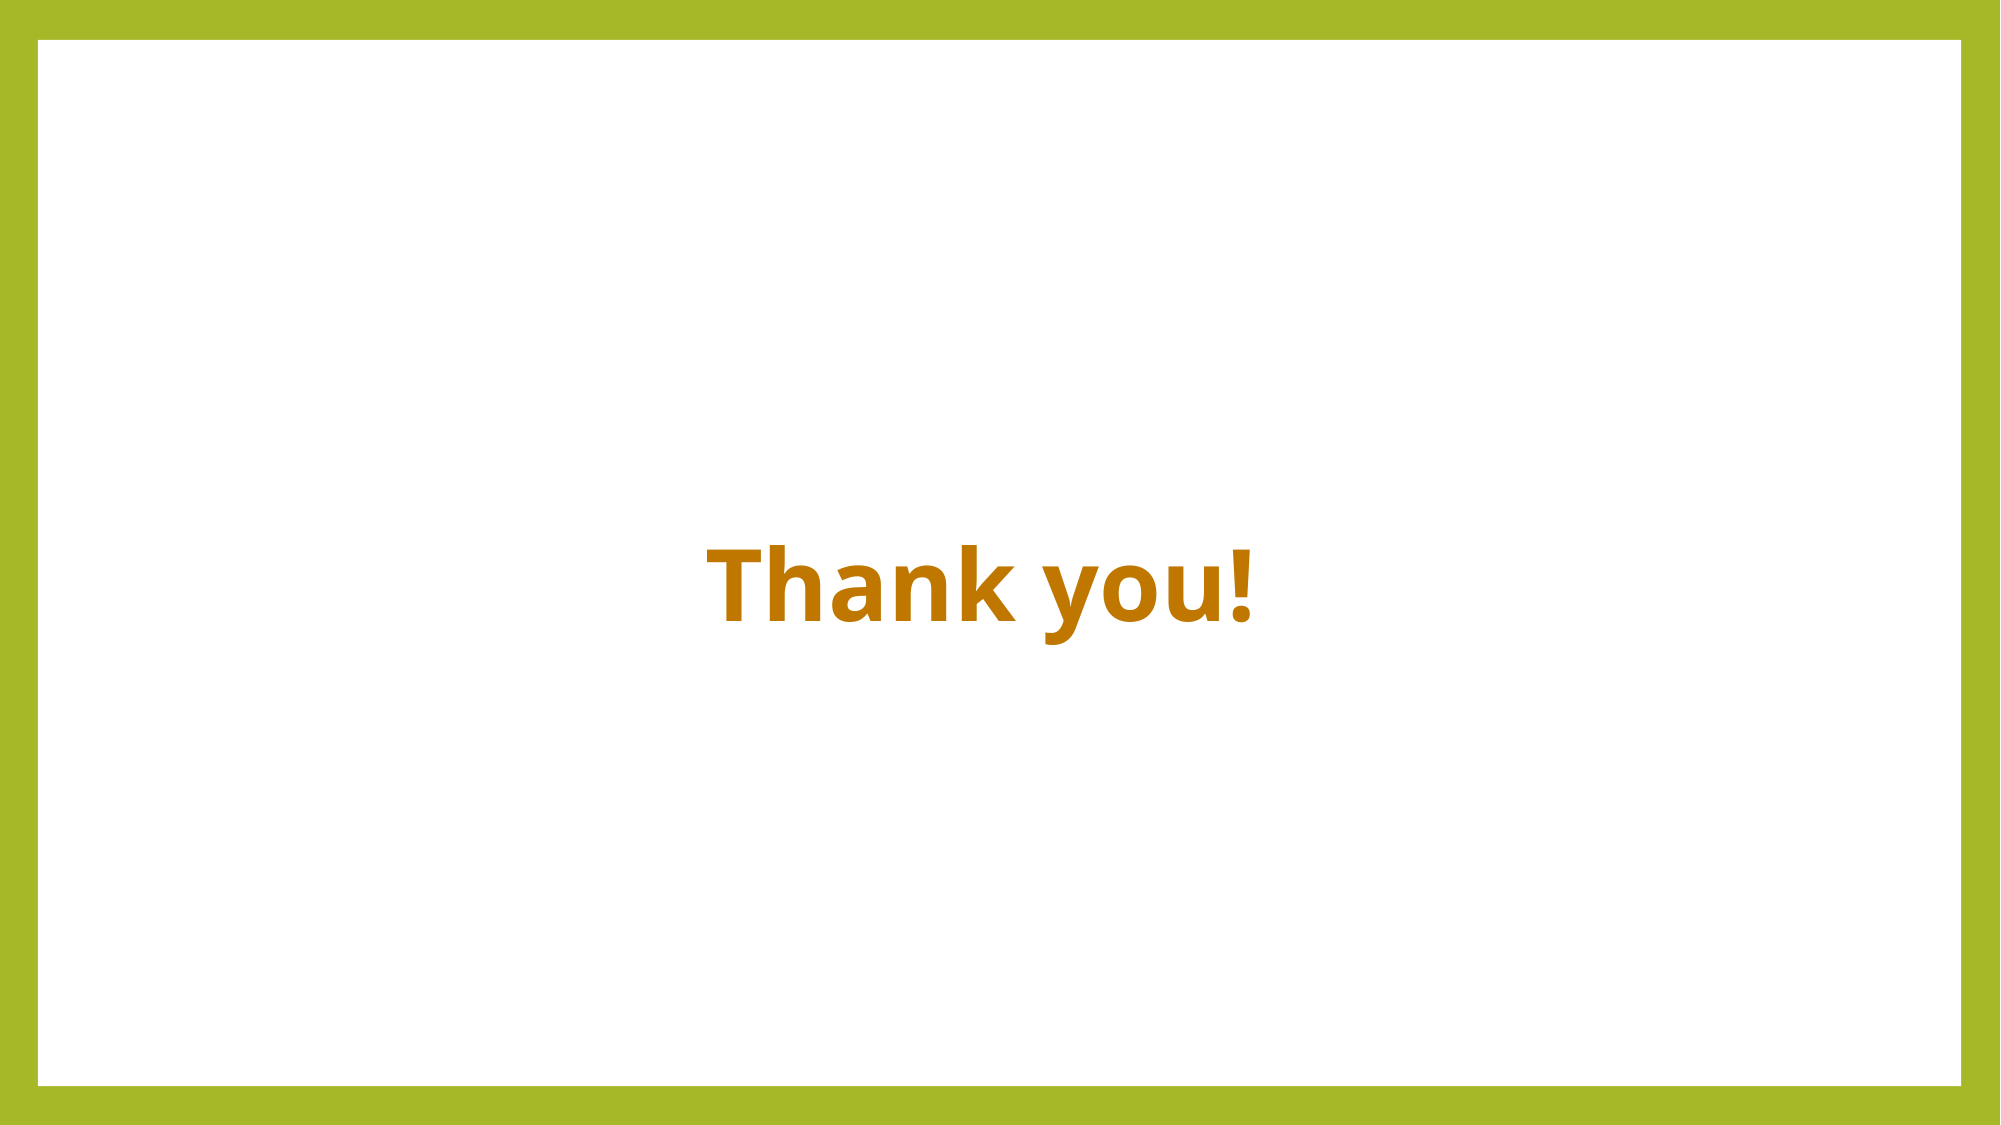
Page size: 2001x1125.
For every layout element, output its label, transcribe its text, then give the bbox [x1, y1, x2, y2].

text_box Thank you! [690, 514, 1458, 650]
